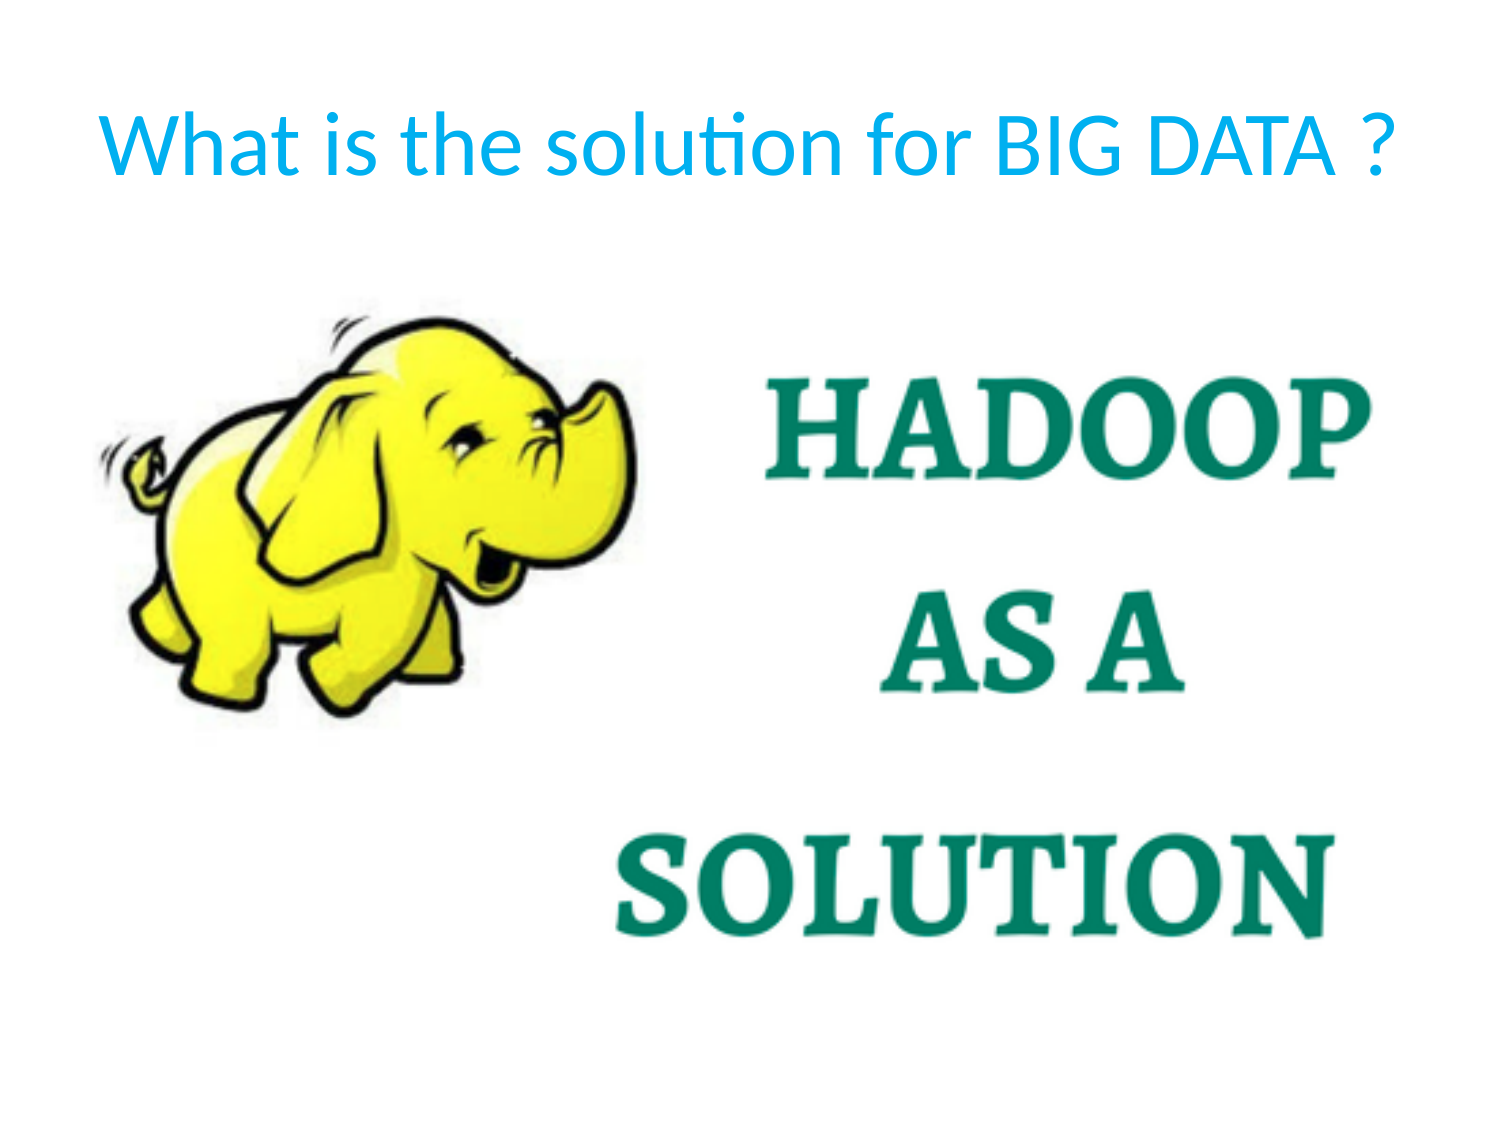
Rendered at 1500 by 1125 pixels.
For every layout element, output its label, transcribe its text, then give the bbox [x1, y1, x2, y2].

title What is the solution for BIG DATA ? [75, 45, 1425, 233]
picture [74, 262, 1426, 1026]
